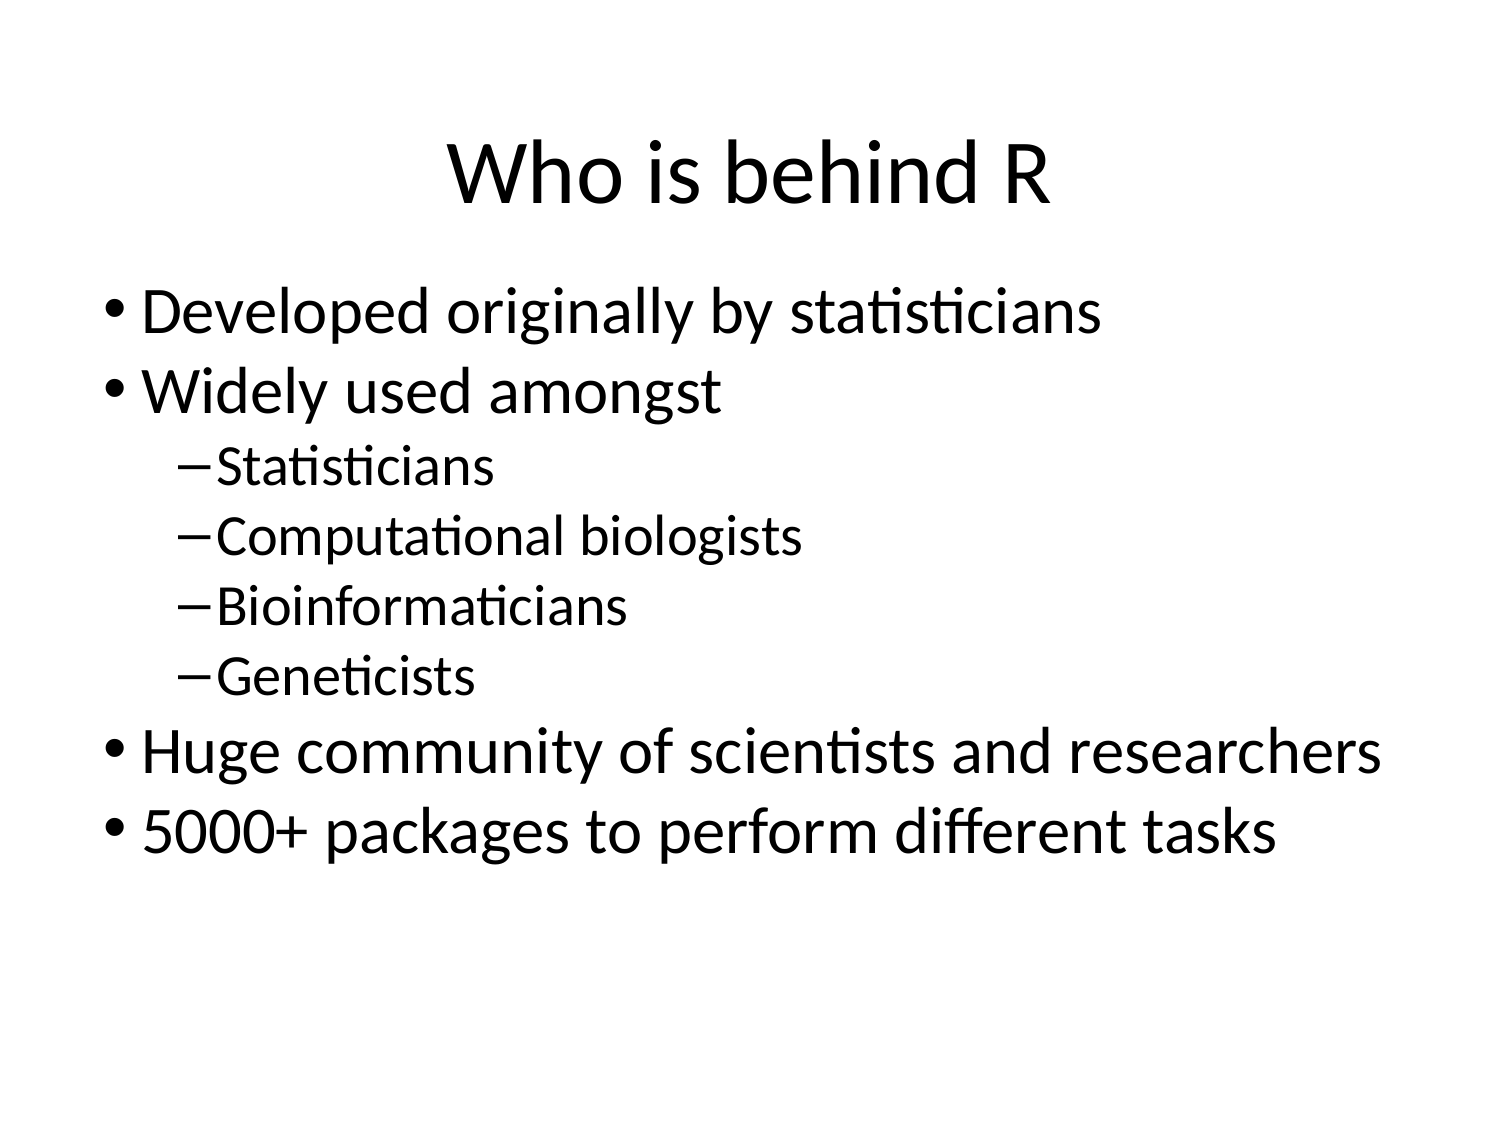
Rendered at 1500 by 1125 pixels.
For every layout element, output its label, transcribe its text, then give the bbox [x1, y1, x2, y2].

list Developed originally by statisticians Widely used amongst Statisticians Computational biologists Bioinformaticians Geneticists Huge community of scientists and researchers 5000+ packages to perform different tasks [51, 252, 1449, 1000]
title Who is behind R [51, 97, 1449, 223]
